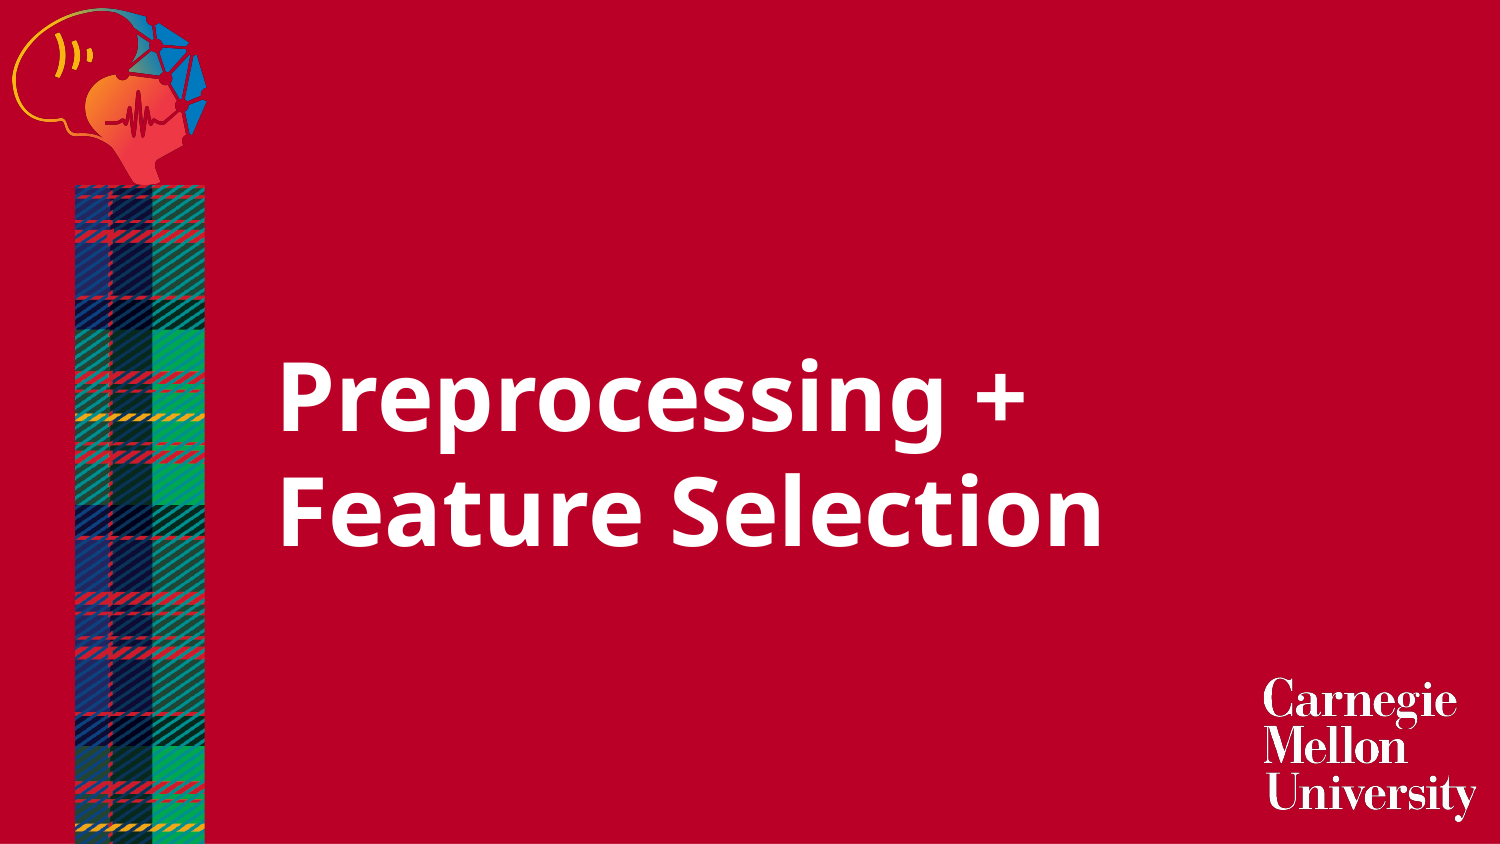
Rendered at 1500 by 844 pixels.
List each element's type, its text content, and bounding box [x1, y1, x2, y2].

picture [12, 8, 207, 844]
title Preprocessing + Feature Selection [260, 328, 1269, 516]
picture [1263, 677, 1477, 822]
